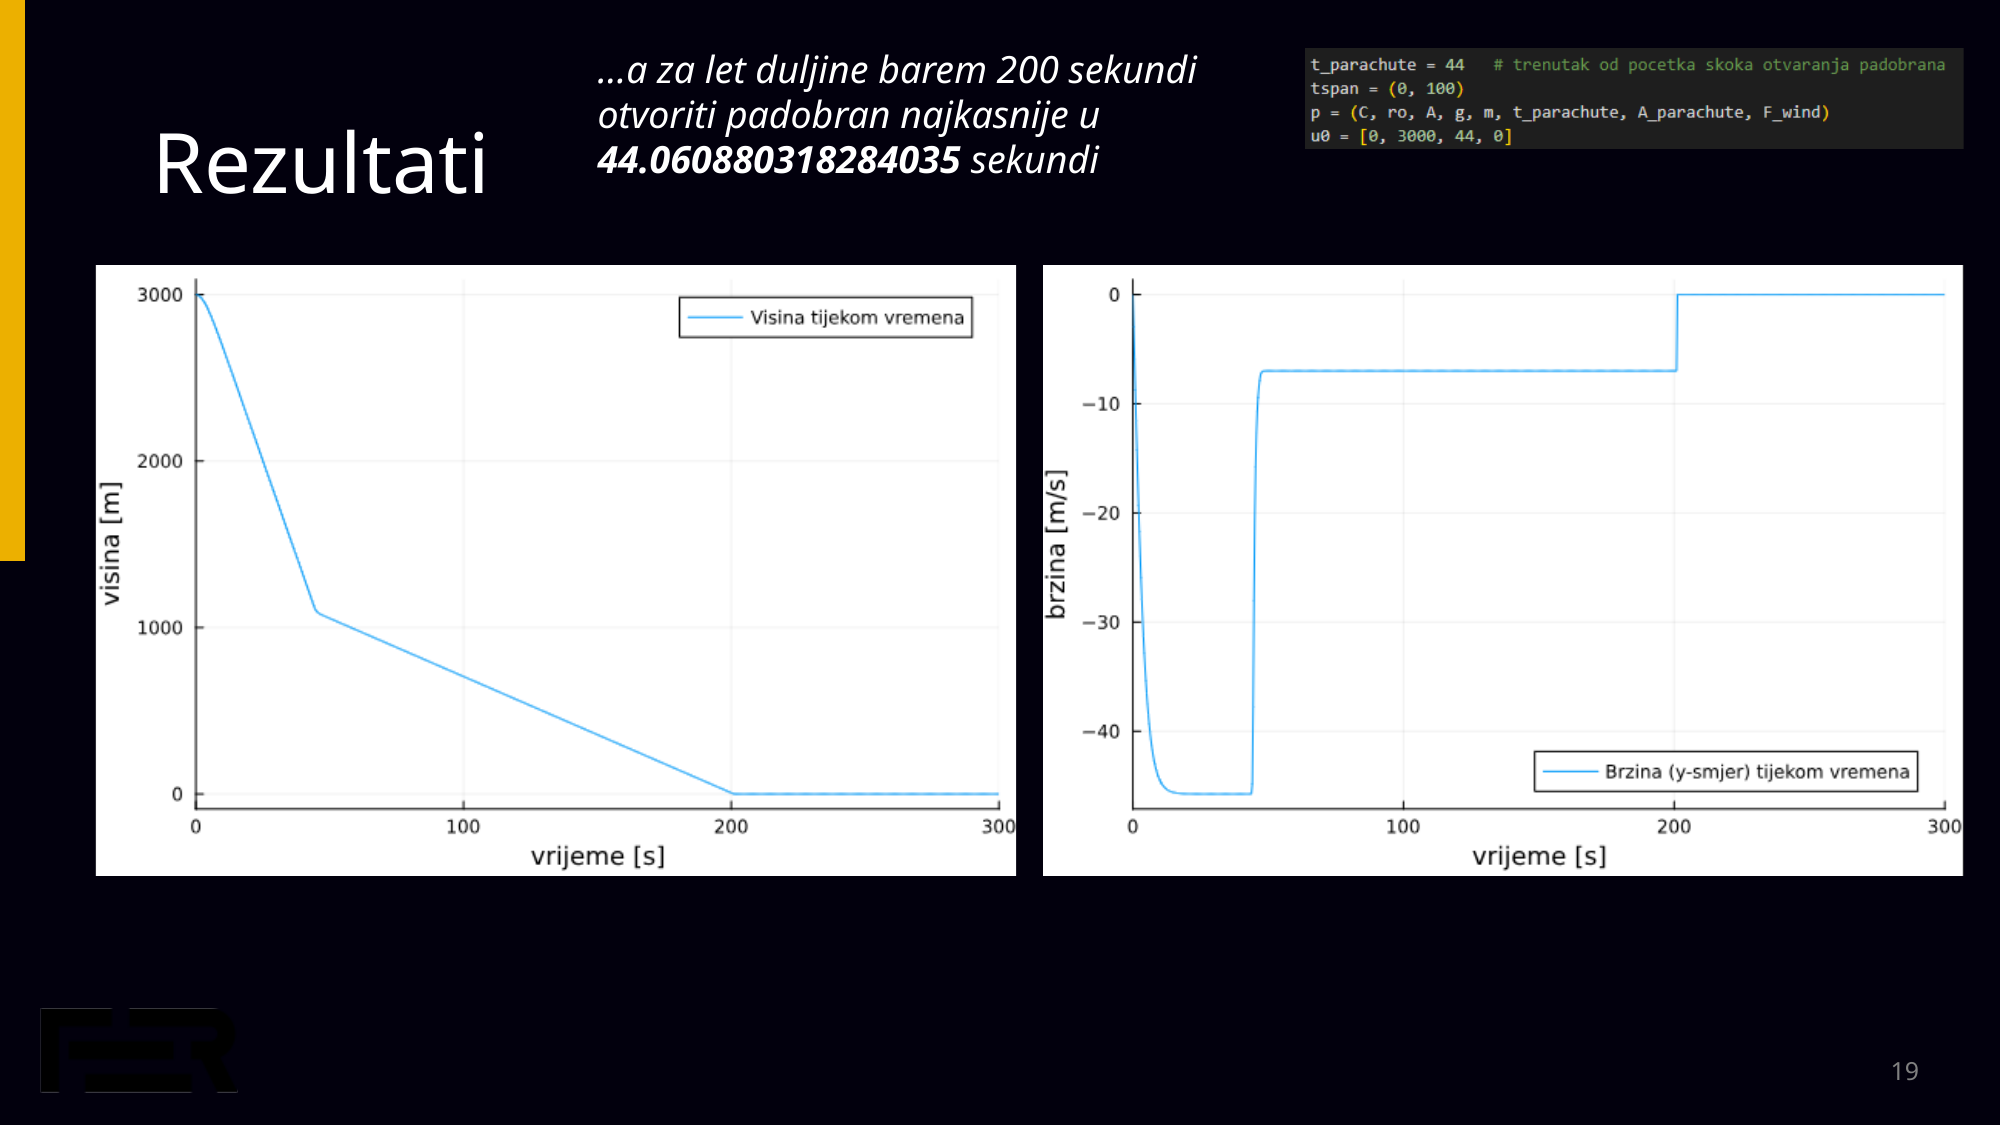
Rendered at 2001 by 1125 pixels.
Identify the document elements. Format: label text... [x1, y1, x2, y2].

picture [1305, 48, 1964, 149]
picture [1042, 265, 1964, 876]
picture [39, 1007, 249, 1102]
title Rezultati [137, 114, 1654, 326]
text_box …a za let duljine barem 200 sekundi otvoriti padobran najkasnije u 44.060880318284035 sekundi [582, 38, 1297, 188]
picture [95, 265, 1017, 876]
slide_number 19 [1484, 1042, 1935, 1103]
